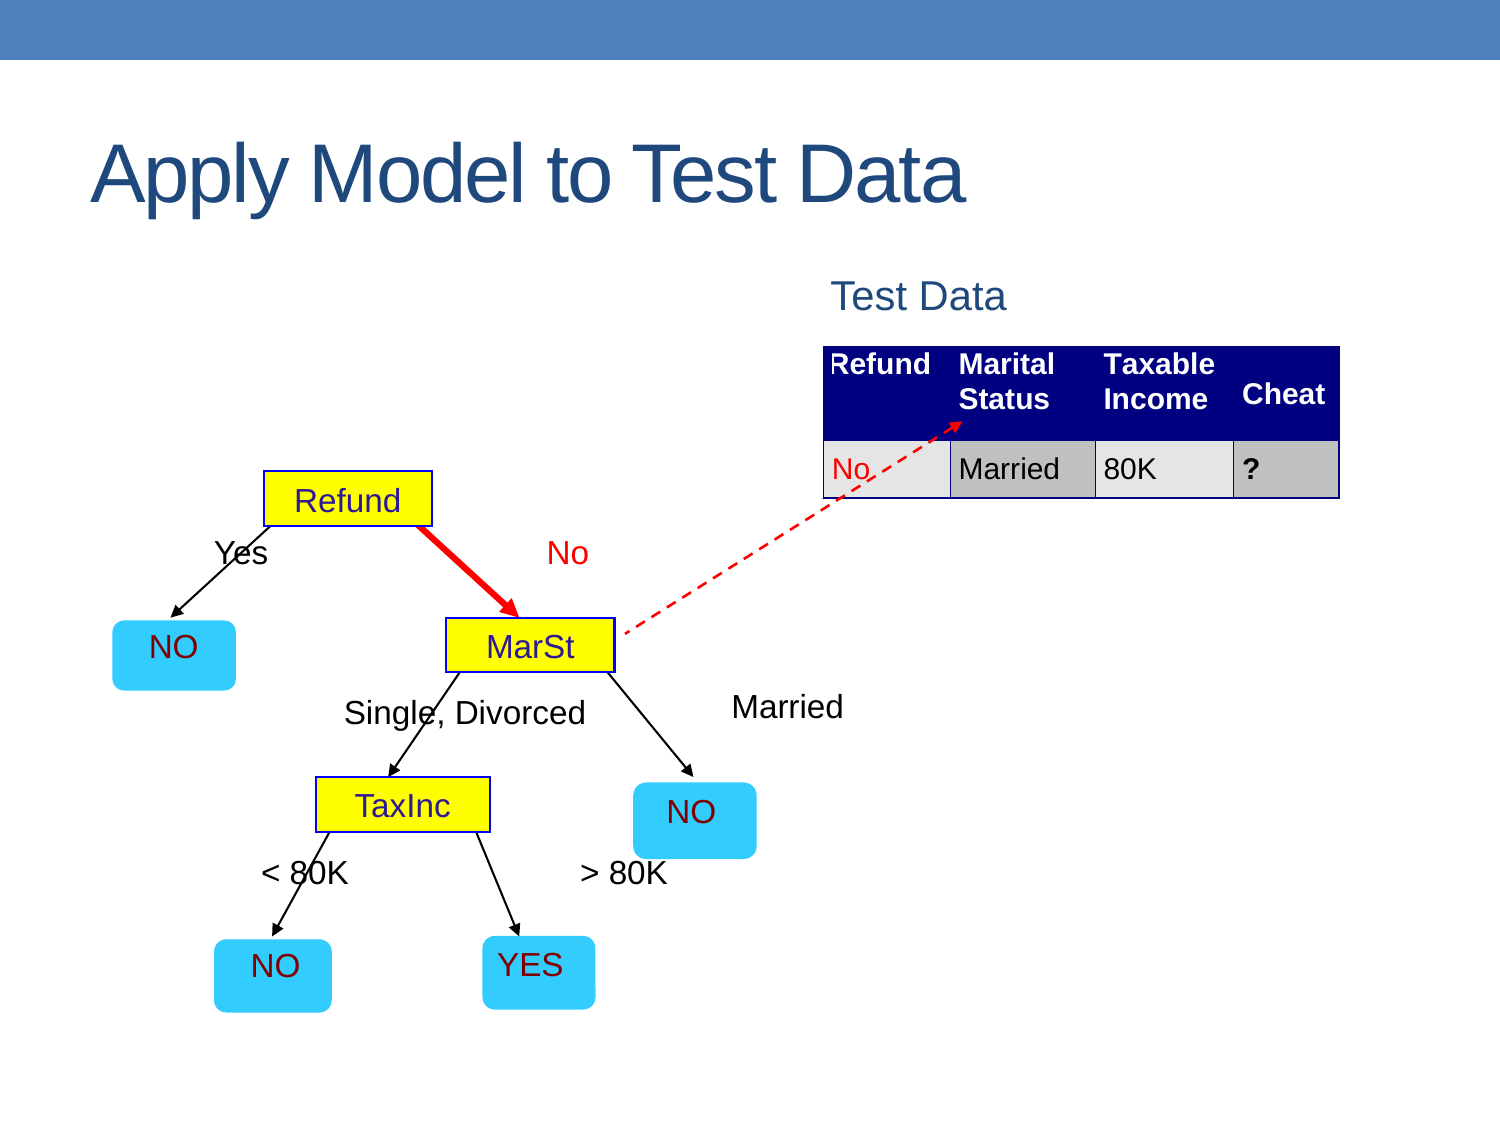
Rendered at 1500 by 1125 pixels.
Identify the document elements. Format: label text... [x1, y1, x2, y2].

text_box Test Data [787, 271, 1050, 327]
text_box [388, 739, 415, 777]
text_box [503, 899, 521, 935]
text_box NO [595, 782, 788, 838]
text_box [812, 346, 1362, 533]
text_box > 80K [452, 843, 683, 899]
text_box [633, 838, 757, 859]
title Apply Model to Test Data [75, 87, 1425, 250]
text_box [112, 673, 236, 691]
text_box No [419, 524, 604, 580]
text_box [477, 580, 519, 617]
text_box Married [604, 678, 869, 733]
text_box < 80K [133, 843, 364, 899]
text_box [272, 899, 293, 936]
text_box MarSt [446, 617, 615, 673]
text_box YES [468, 935, 593, 991]
text_box [657, 733, 694, 778]
text_box Yes [86, 524, 284, 580]
text_box Single, Divorced [216, 684, 602, 739]
text_box [482, 941, 596, 1010]
text_box [170, 580, 212, 617]
text_box TaxInc [315, 777, 490, 832]
text_box [214, 992, 332, 1013]
text_box NO [179, 936, 372, 992]
text_box NO [77, 617, 270, 673]
text_box Refund [263, 471, 432, 526]
